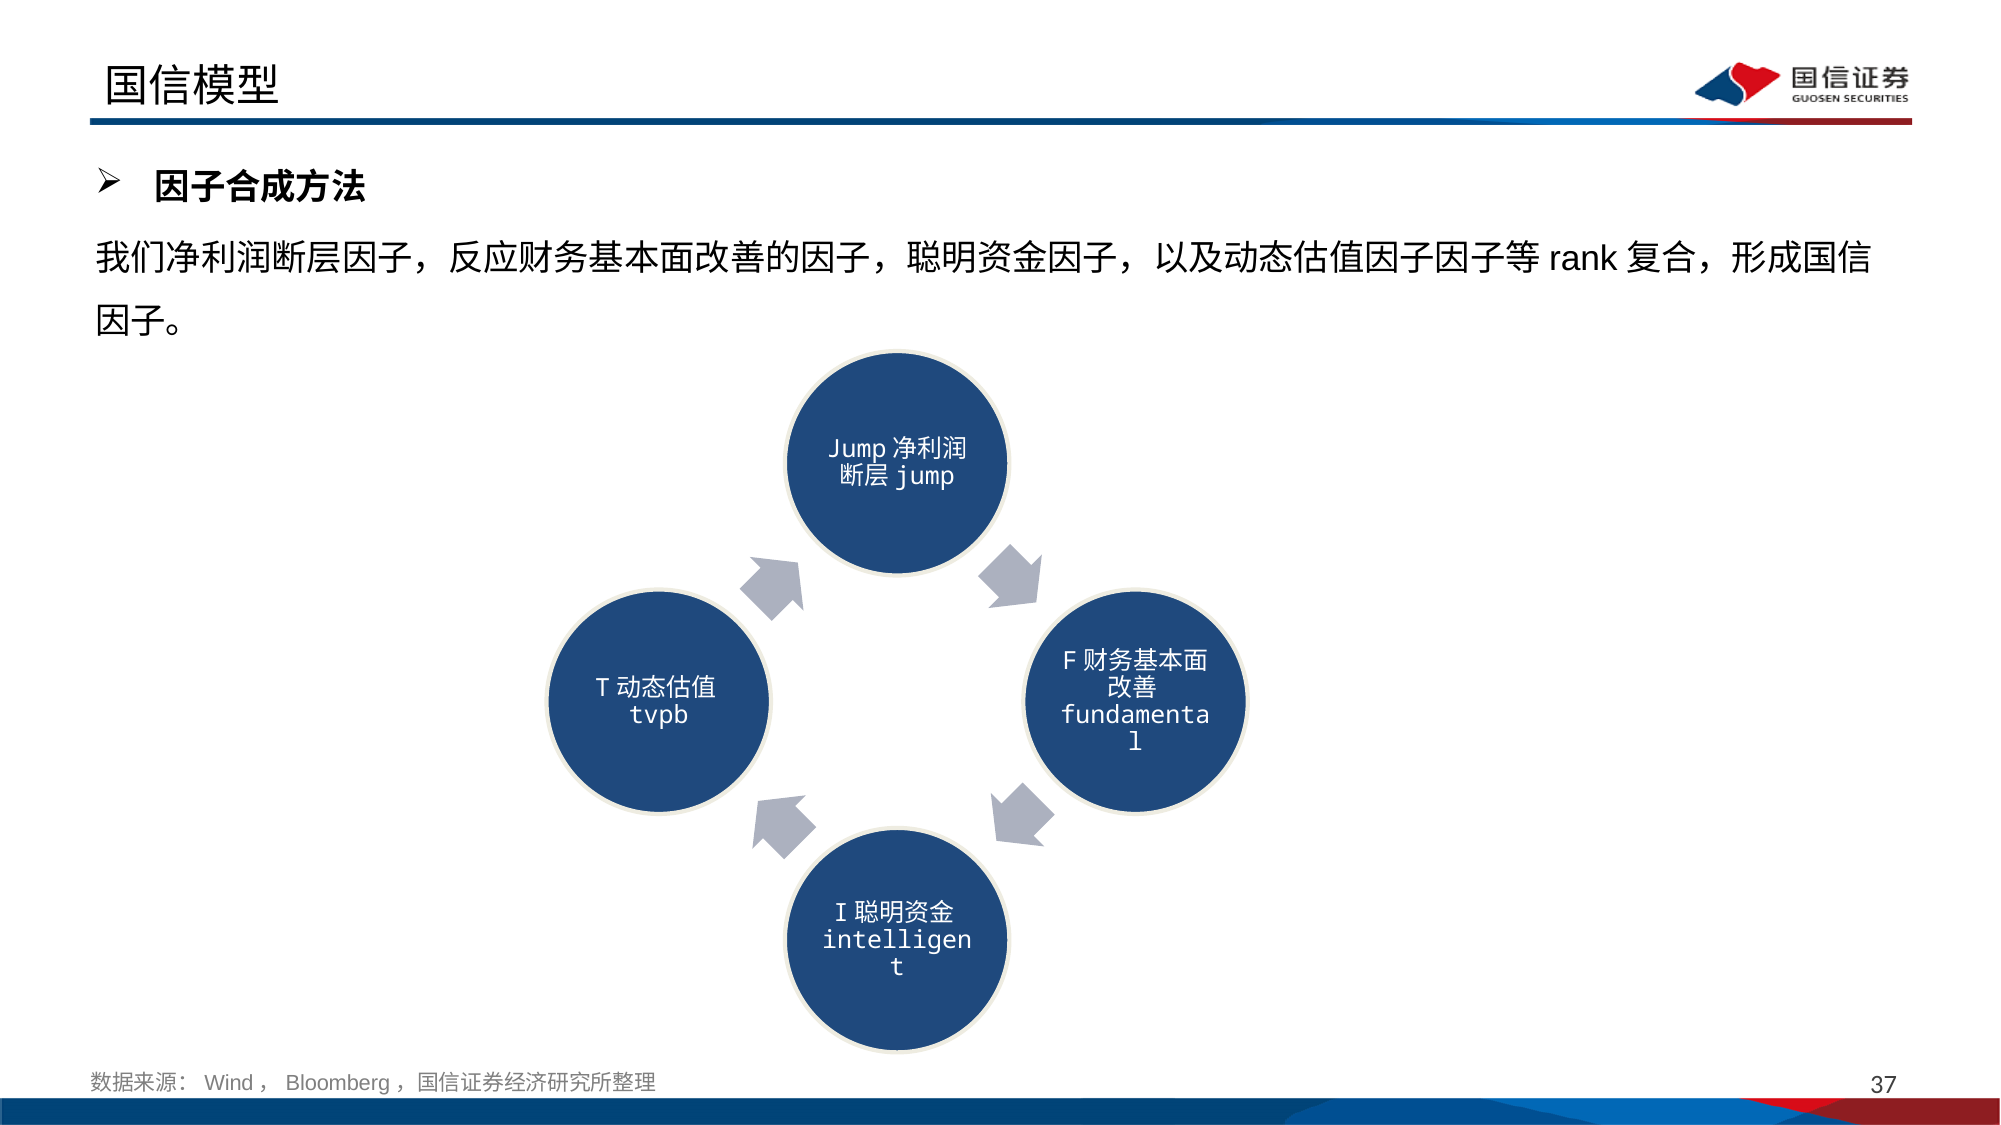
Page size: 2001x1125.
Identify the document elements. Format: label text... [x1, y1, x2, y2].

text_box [221, 350, 1573, 1053]
picture [1692, 56, 1913, 112]
slide_number 37 [1808, 1052, 1913, 1113]
text_box 数据来源：Wind，Bloomberg，国信证券经济研究所整理 [75, 1061, 672, 1103]
picture [0, 1096, 2000, 1125]
picture [89, 118, 1913, 125]
